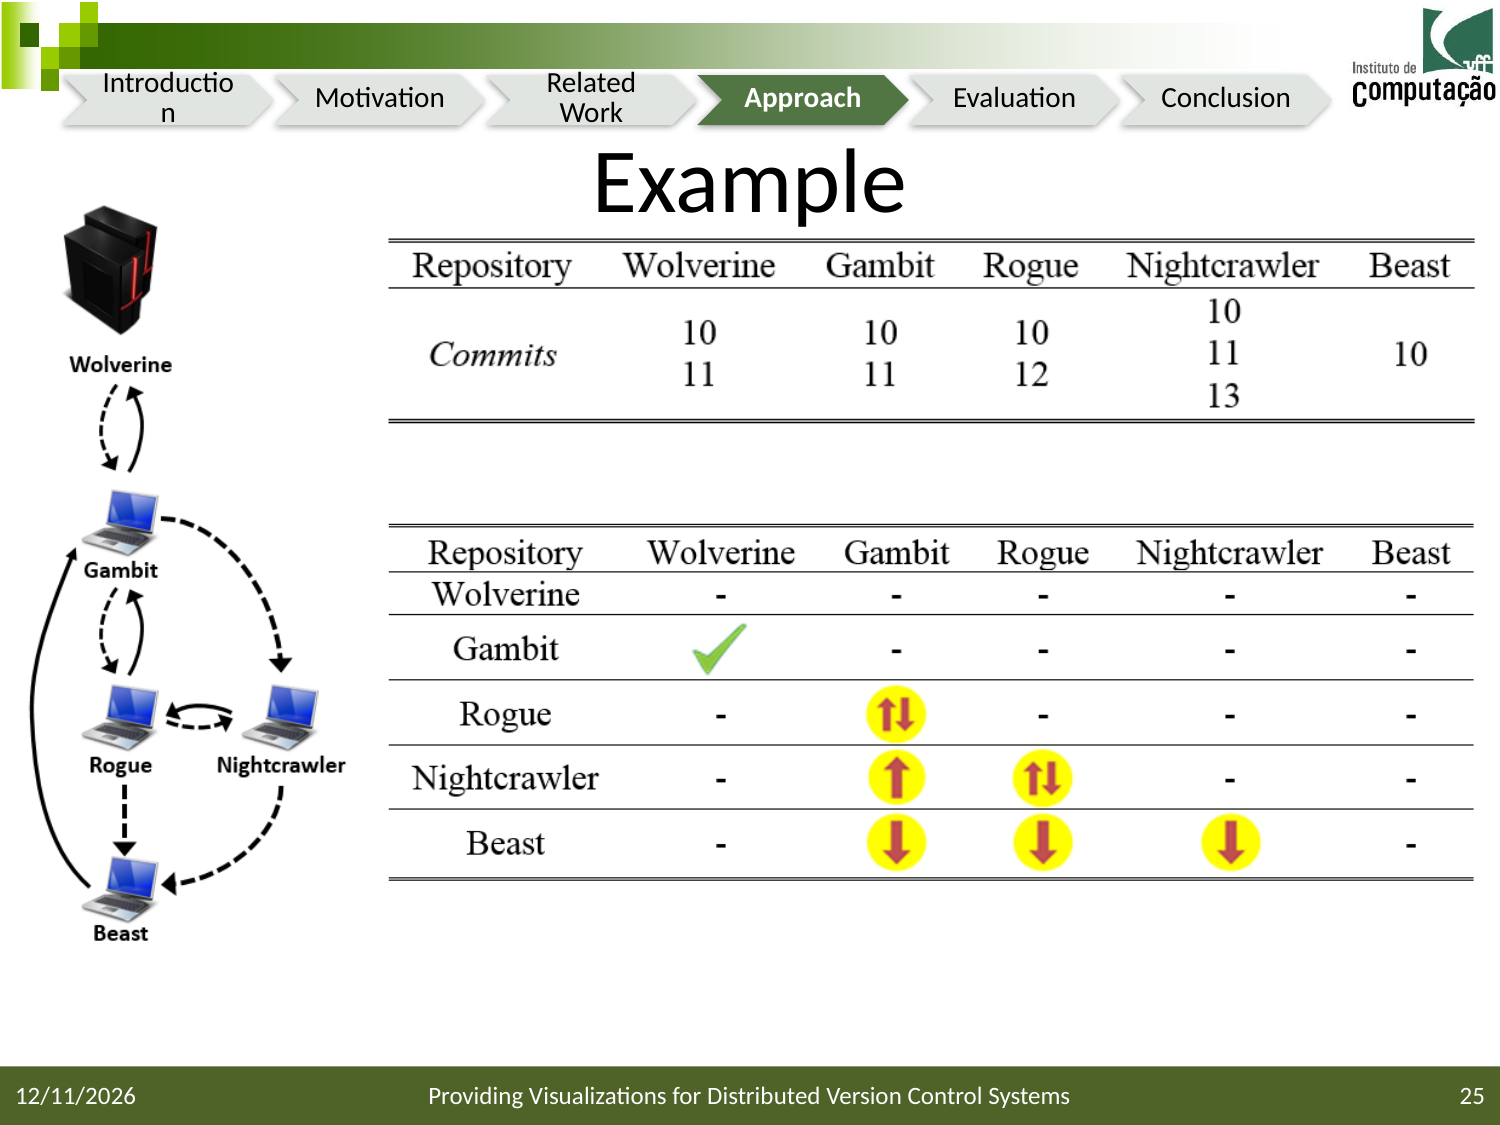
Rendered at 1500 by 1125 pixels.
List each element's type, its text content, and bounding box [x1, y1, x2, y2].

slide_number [0, 1065, 350, 1125]
slide_number 25 [1149, 1065, 1500, 1125]
footer Providing Visualizations for Distributed Version Control Systems [362, 1065, 1138, 1125]
title Example [23, 82, 1477, 270]
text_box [62, 74, 1333, 126]
picture [382, 518, 1483, 888]
picture [382, 233, 1483, 432]
picture [17, 181, 361, 960]
